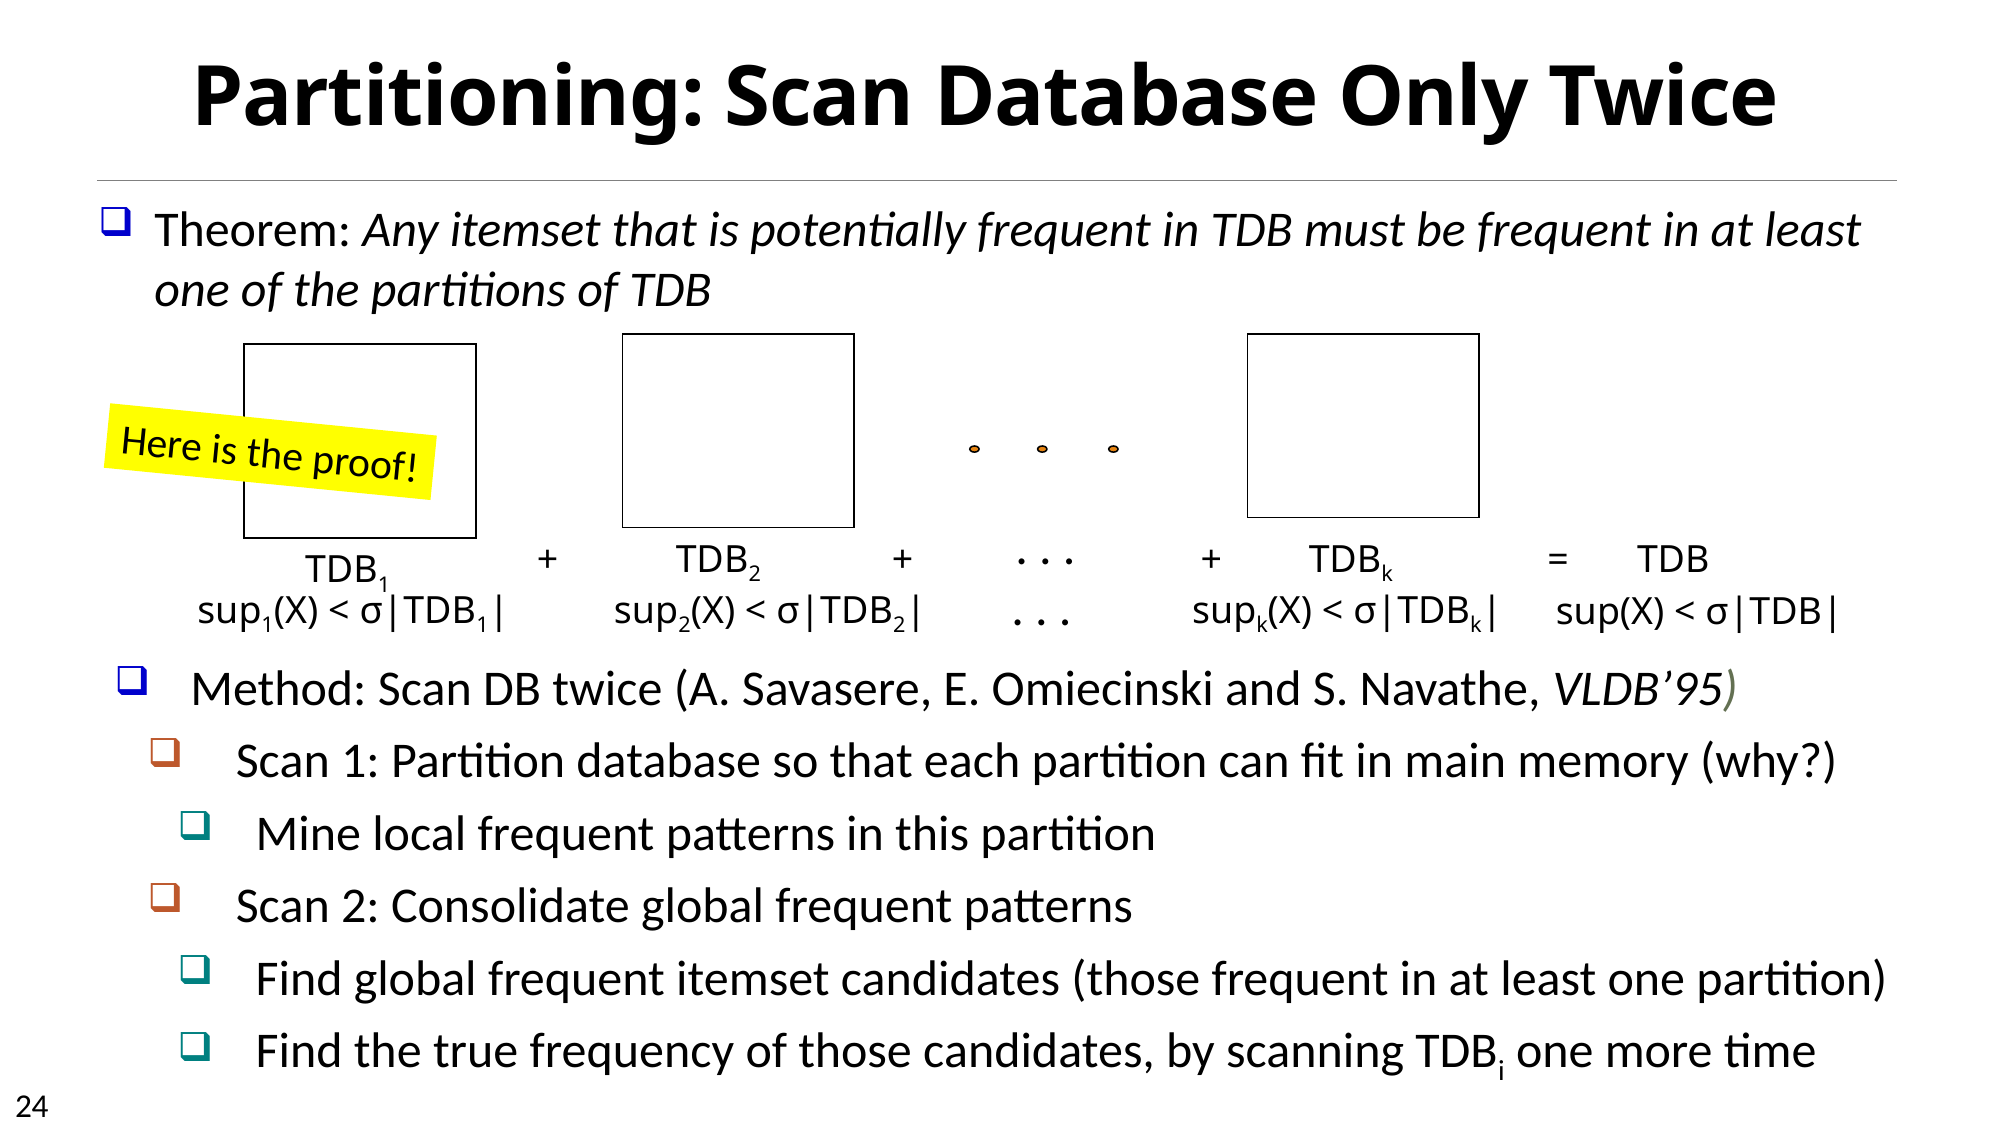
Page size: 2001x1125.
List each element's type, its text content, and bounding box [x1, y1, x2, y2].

text_box Method: Scan DB twice (A. Savasere, E. Omiecinski and S. Navathe, VLDB’95) Scan 1: Partition database so that each partition can fit in main memory (why?) Mine local frequent patterns in this partition Scan 2: Consolidate global frequent patterns Find global frequent itemset candidates (those frequent in at least one partition) Find the true frequency of those candidates, by scanning TDBi one more time [99, 647, 1917, 1082]
list Theorem: Any itemset that is potentially frequent in TDB must be frequent in at least one of the partitions of TDB [83, 189, 1934, 316]
title Partitioning: Scan Database Only Twice [133, 50, 1838, 150]
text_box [116, 333, 1882, 640]
